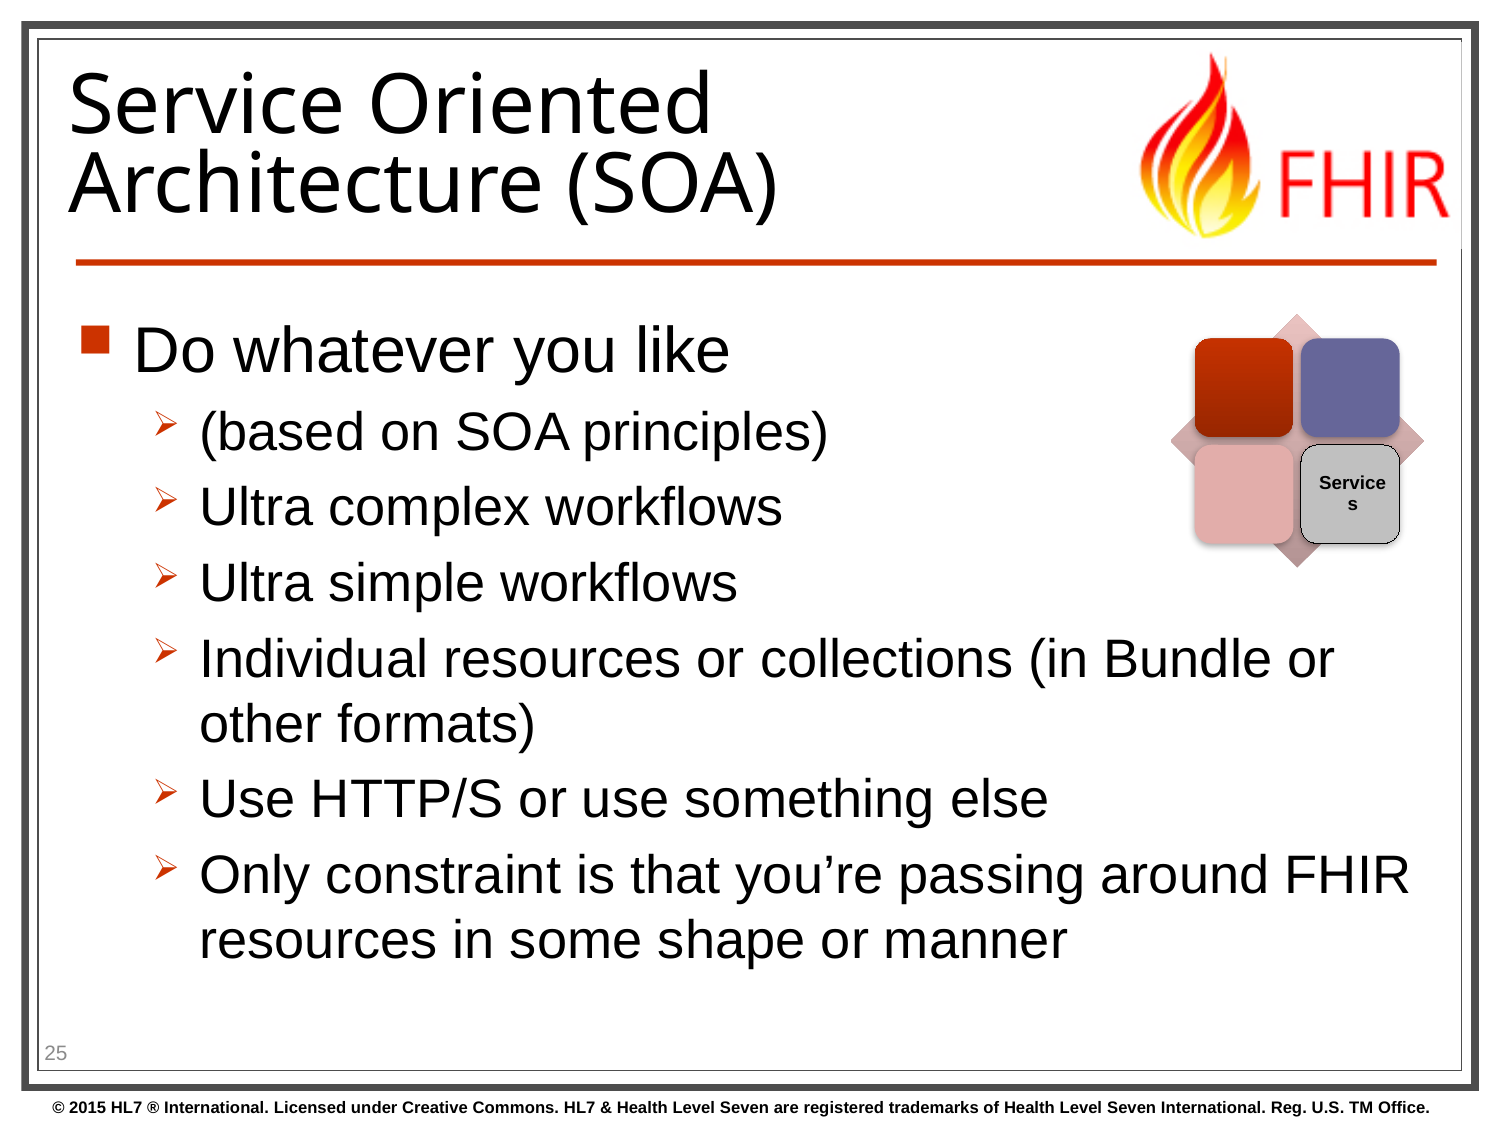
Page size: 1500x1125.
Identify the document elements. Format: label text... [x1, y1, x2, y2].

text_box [1151, 314, 1444, 568]
slide_number 25 [29, 1034, 148, 1071]
picture [1128, 42, 1462, 249]
title Service Oriented Architecture (SOA) [53, 54, 1128, 244]
list Do whatever you like (based on SOA principles) Ultra complex workflows Ultra simple workflows Individual resources or collections (in Bundle or other formats) Use HTTP/S or use something else Only constraint is that you’re passing around FHIR resources in some shape or manner [62, 299, 1438, 1035]
